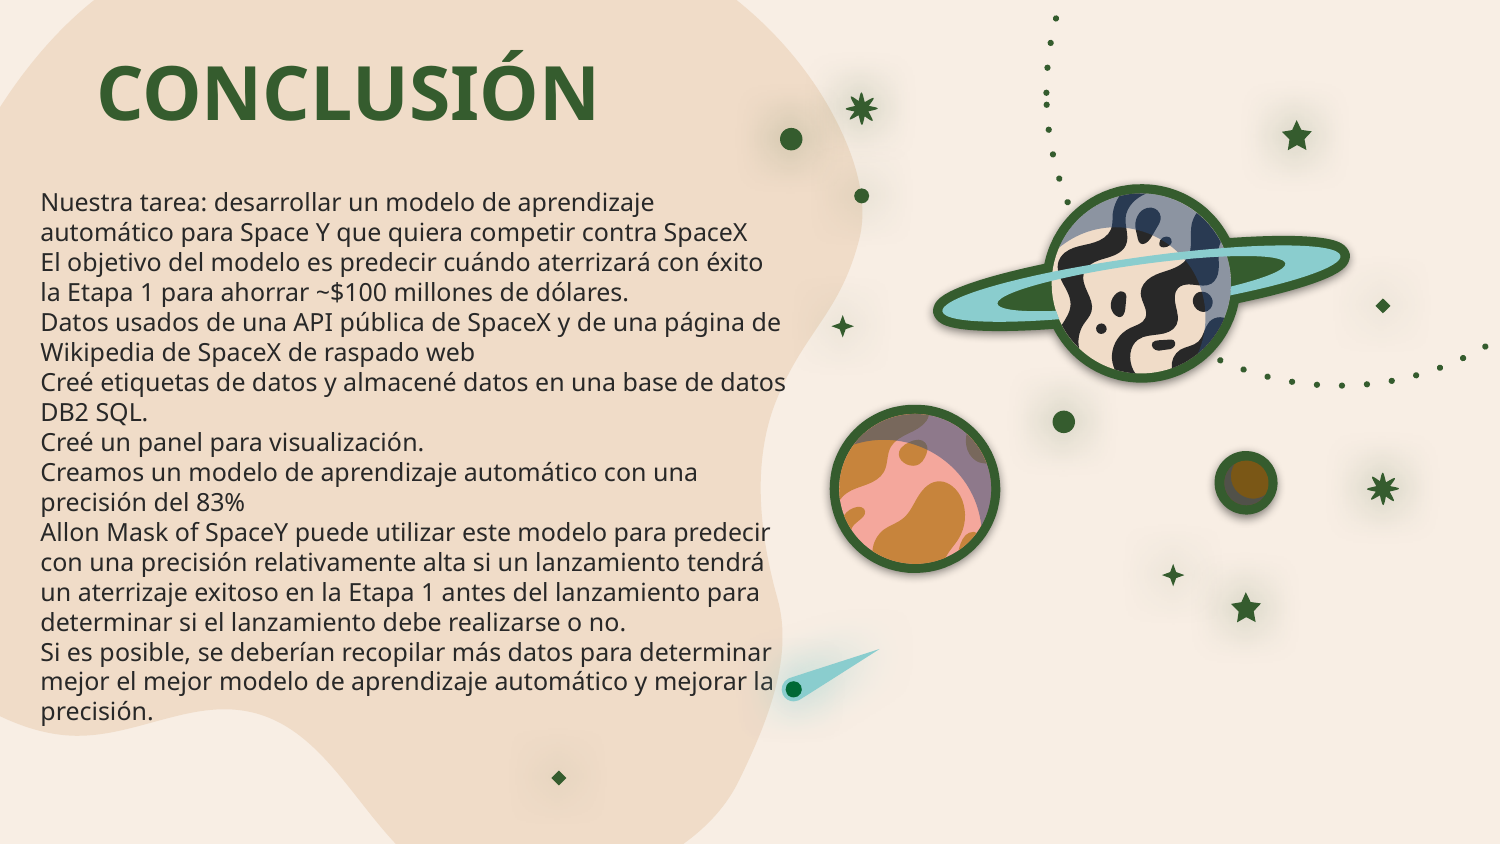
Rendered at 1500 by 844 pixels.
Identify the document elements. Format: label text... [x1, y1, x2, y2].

text_box [845, 92, 878, 125]
text_box [1366, 472, 1400, 506]
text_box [940, 193, 1343, 374]
title CONCLUSIÓN [81, 30, 830, 162]
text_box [779, 648, 880, 702]
text_box [1281, 120, 1312, 151]
text_box [1231, 592, 1262, 623]
text_box [551, 770, 567, 786]
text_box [1220, 460, 1272, 506]
text_box [780, 127, 803, 151]
text_box [1052, 410, 1076, 434]
text_box [1161, 563, 1185, 587]
subtitle Nuestra tarea: desarrollar un modelo de aprendizaje automático para Space Y que quiera competir contra SpaceX El objetivo del modelo es predecir cuándo aterrizará con éxito la Etapa 1 para ahorrar ~$100 millones de dólares. Datos usados ​​de una API pública de SpaceX y de una página de Wikipedia de SpaceX de raspado web Creé etiquetas de datos y almacené datos en una base de datos DB2 SQL. Creé un panel para visualización. Creamos un modelo de aprendizaje automático con una precisión del 83% Allon Mask of SpaceY puede utilizar este modelo para predecir con una precisión relativamente alta si un lanzamiento tendrá un aterrizaje exitoso en la Etapa 1 antes del lanzamiento para determinar si el lanzamiento debe realizarse o no. Si es posible, se deberían recopilar más datos para determinar mejor el mejor modelo de aprendizaje automático y mejorar la precisión. [25, 171, 805, 600]
text_box [1046, 0, 1500, 386]
text_box [831, 315, 854, 338]
text_box [1375, 298, 1391, 314]
text_box [854, 188, 870, 204]
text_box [831, 413, 1002, 565]
